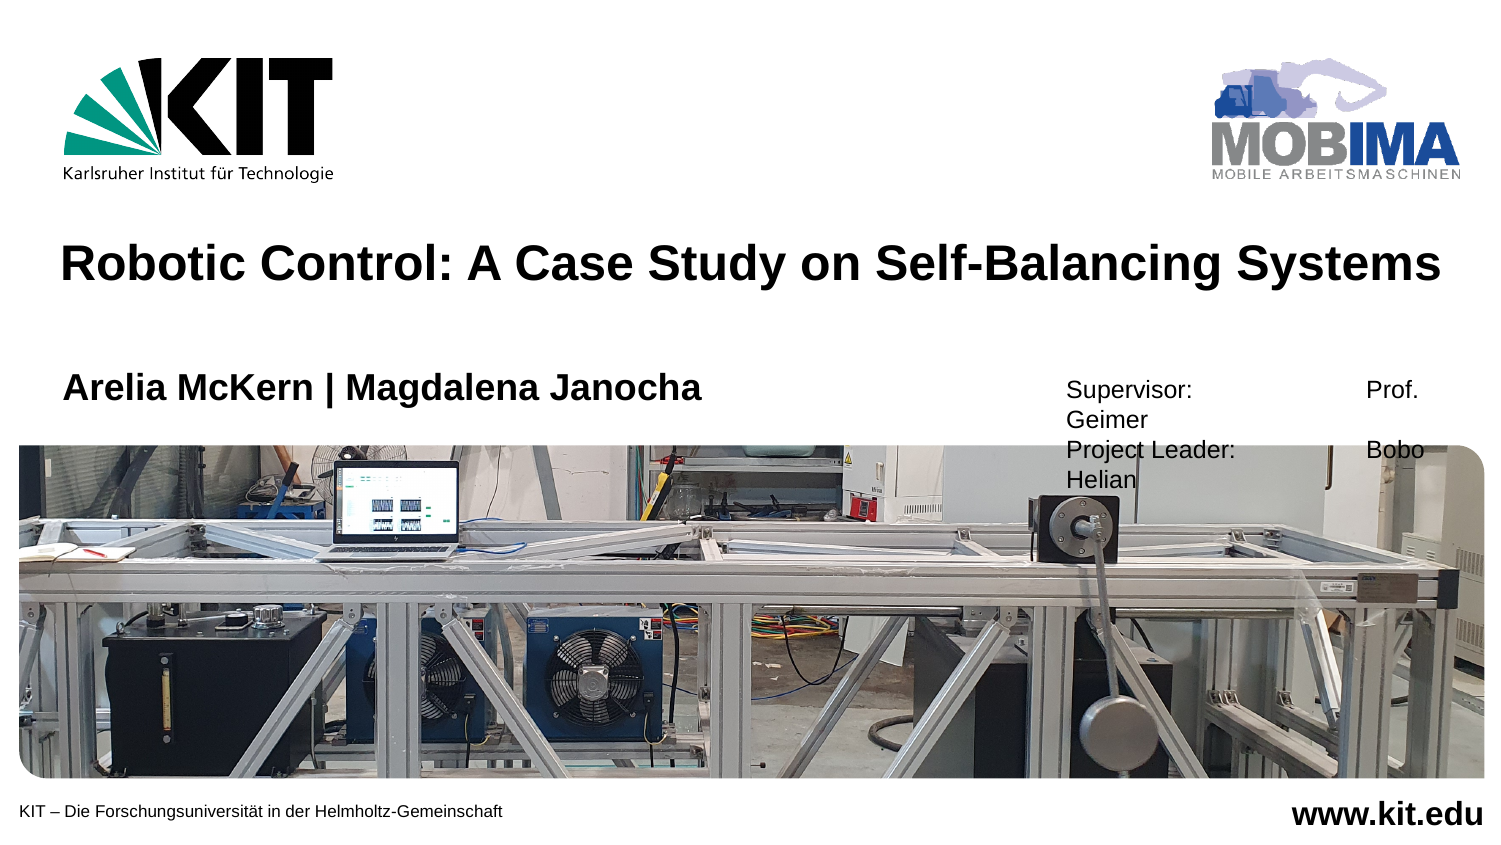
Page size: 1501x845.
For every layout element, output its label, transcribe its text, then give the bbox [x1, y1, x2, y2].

list Robotic Control: A Case Study on Self-Balancing Systems [59, 237, 1459, 284]
picture [1212, 58, 1460, 179]
picture [19, 445, 1485, 779]
picture [64, 58, 333, 183]
list Arelia McKern | Magdalena Janocha [62, 324, 1460, 409]
text_box Supervisor: Prof. Geimer Project Leader: Bobo Helian [1051, 365, 1459, 501]
